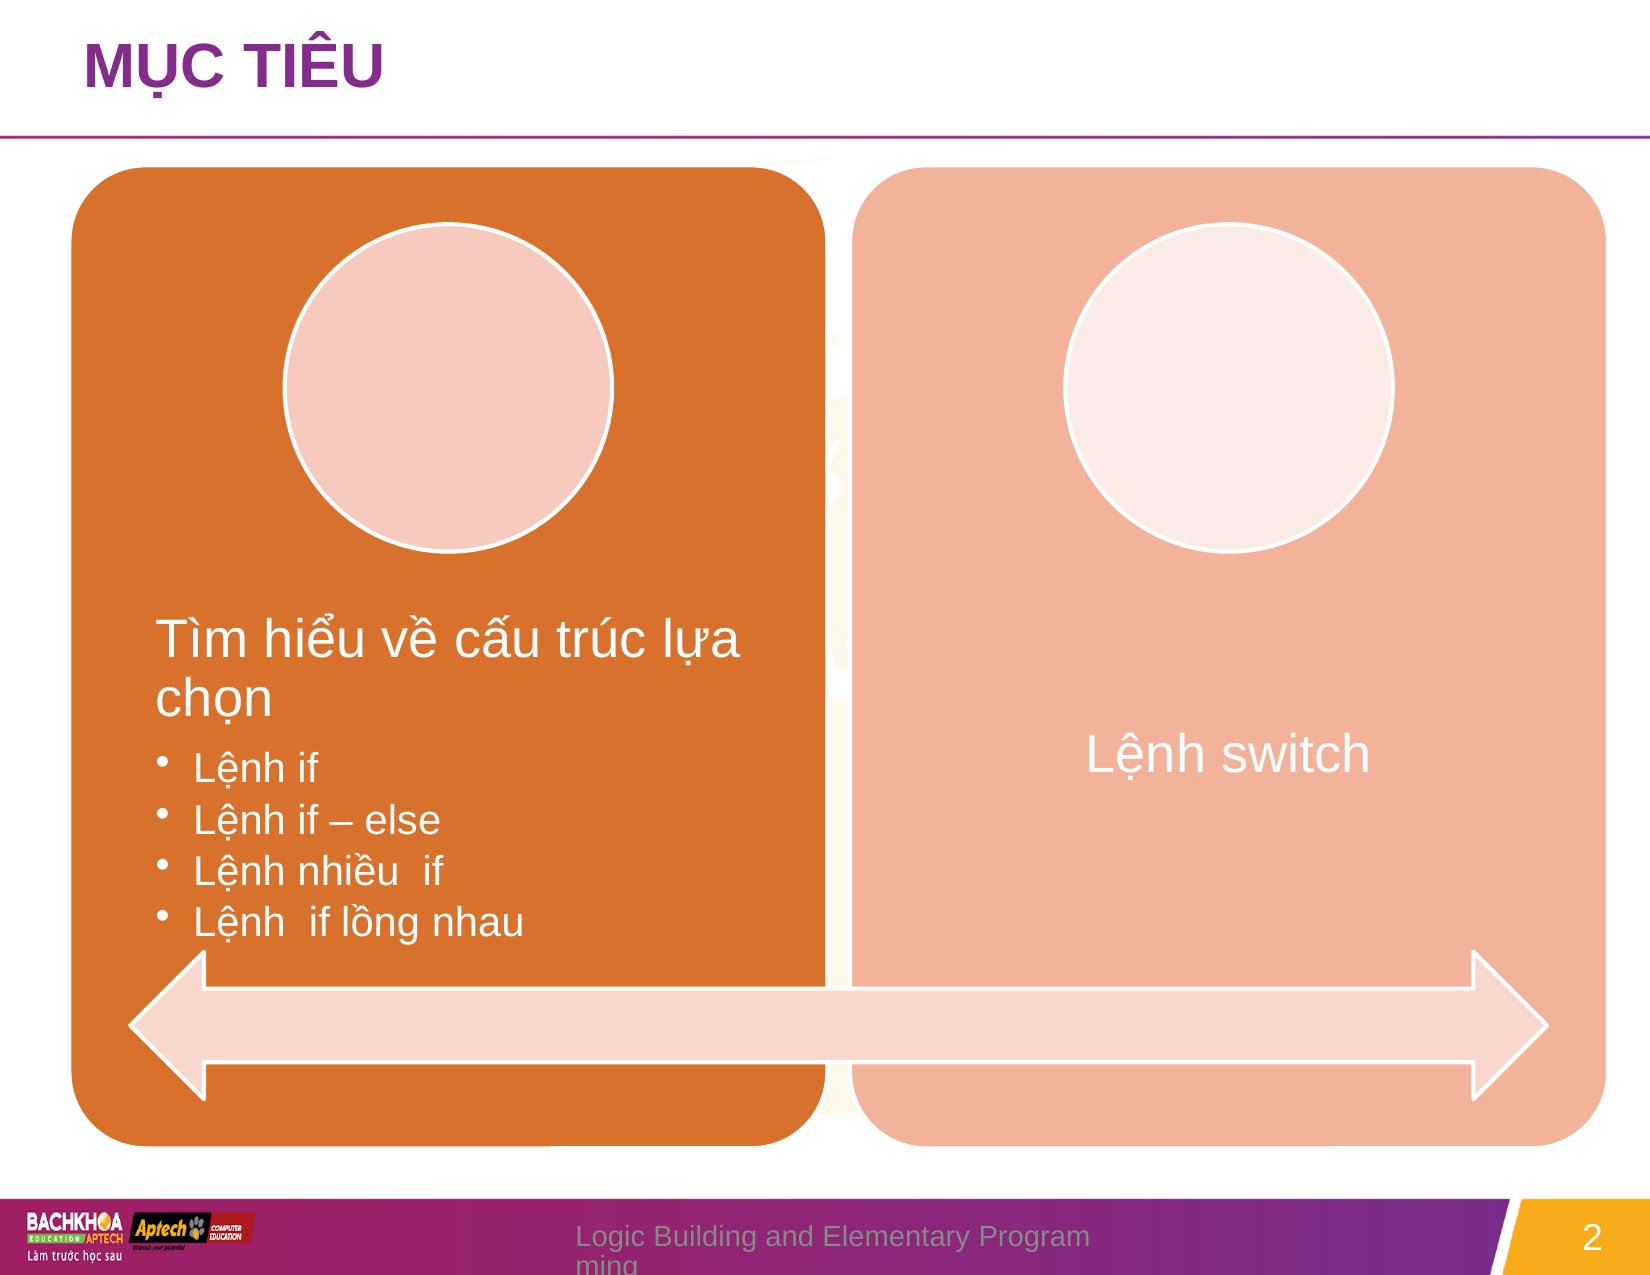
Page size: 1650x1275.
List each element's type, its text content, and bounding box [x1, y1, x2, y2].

footer Logic Building and Elementary Programming [560, 1201, 1118, 1270]
picture [0, 0, 1650, 1275]
title MỤC TIÊU [68, 0, 1609, 135]
slide_number 2 [1534, 1201, 1650, 1270]
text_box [68, 165, 1609, 1149]
